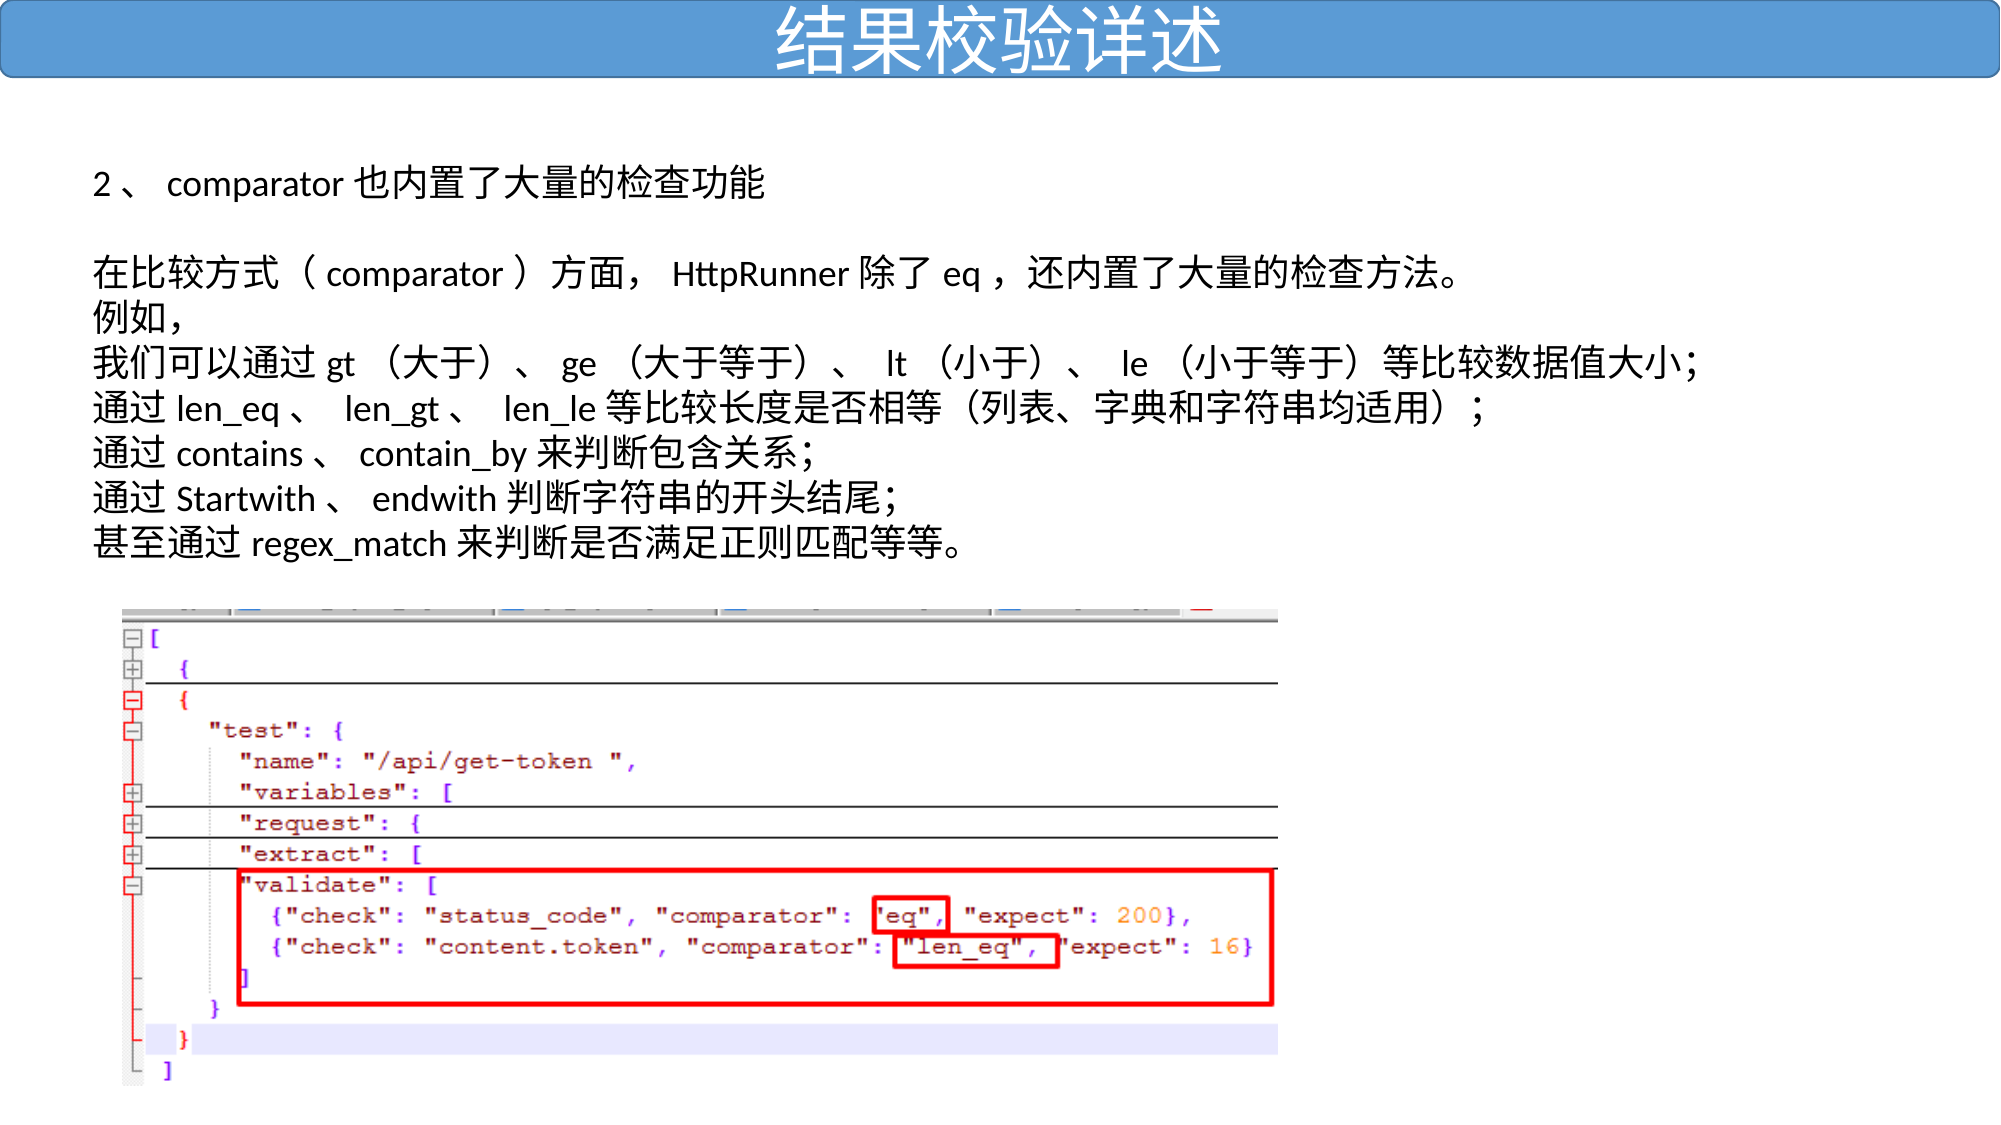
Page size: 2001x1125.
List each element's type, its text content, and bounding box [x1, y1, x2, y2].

text_box 2、comparator也内置了大量的检查功能 在比较方式（comparator）方面，HttpRunner除了eq，还内置了大量的检查方法。 例如， 我们可以通过gt（大于）、ge（大于等于）、 lt（小于）、 le（小于等于）等比较数据值大小； 通过len_eq、 len_gt、 len_le等比较长度是否相等（列表、字典和字符串均适用）； 通过contains、contain_by来判断包含关系； 通过Startwith、endwith判断字符串的开头结尾； 甚至通过regex_match来判断是否满足正则匹配等等。 [77, 151, 1735, 572]
picture [121, 609, 1278, 1086]
text_box 结果校验详述 [0, 0, 2000, 79]
